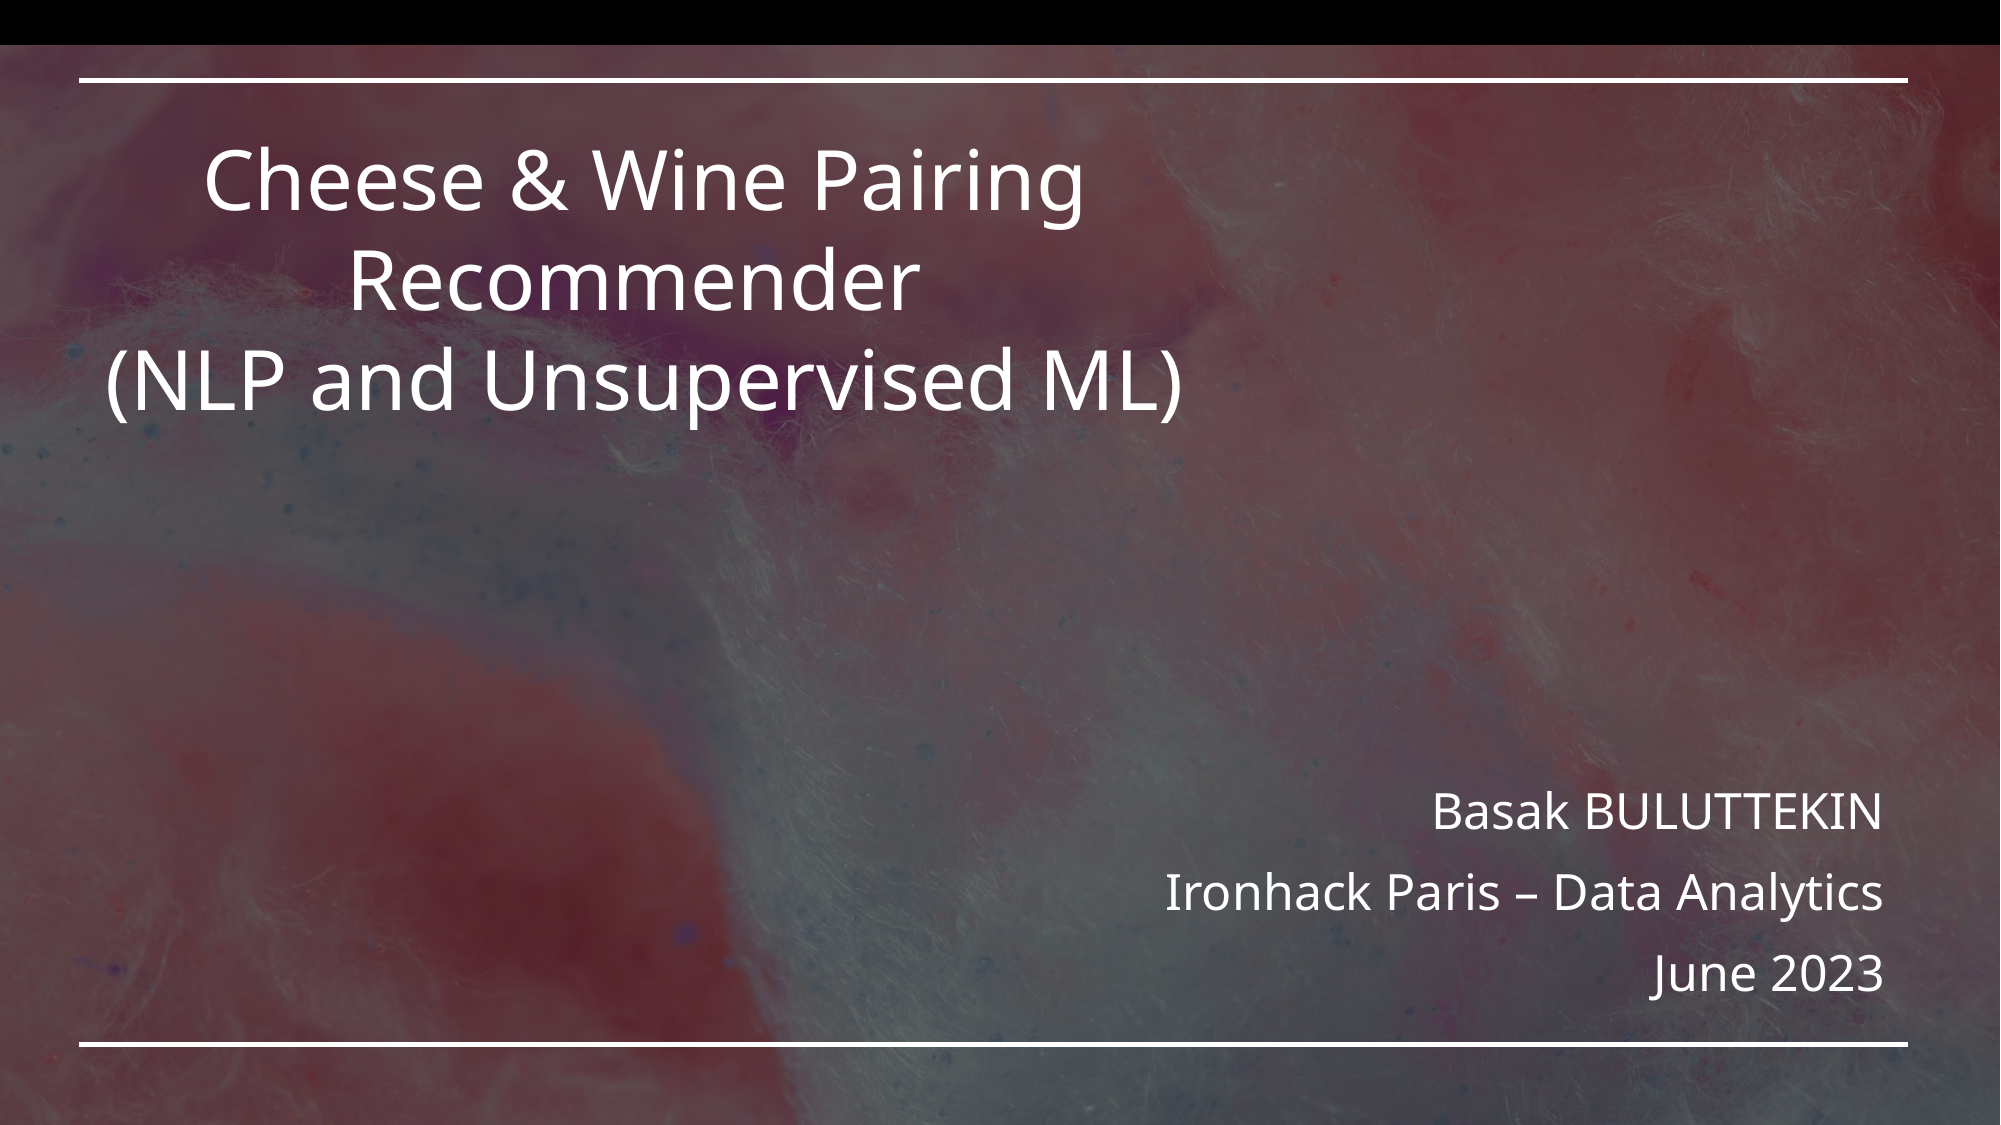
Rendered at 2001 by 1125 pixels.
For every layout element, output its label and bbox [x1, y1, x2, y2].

text_box [0, 0, 2000, 45]
picture [0, 45, 2000, 1125]
